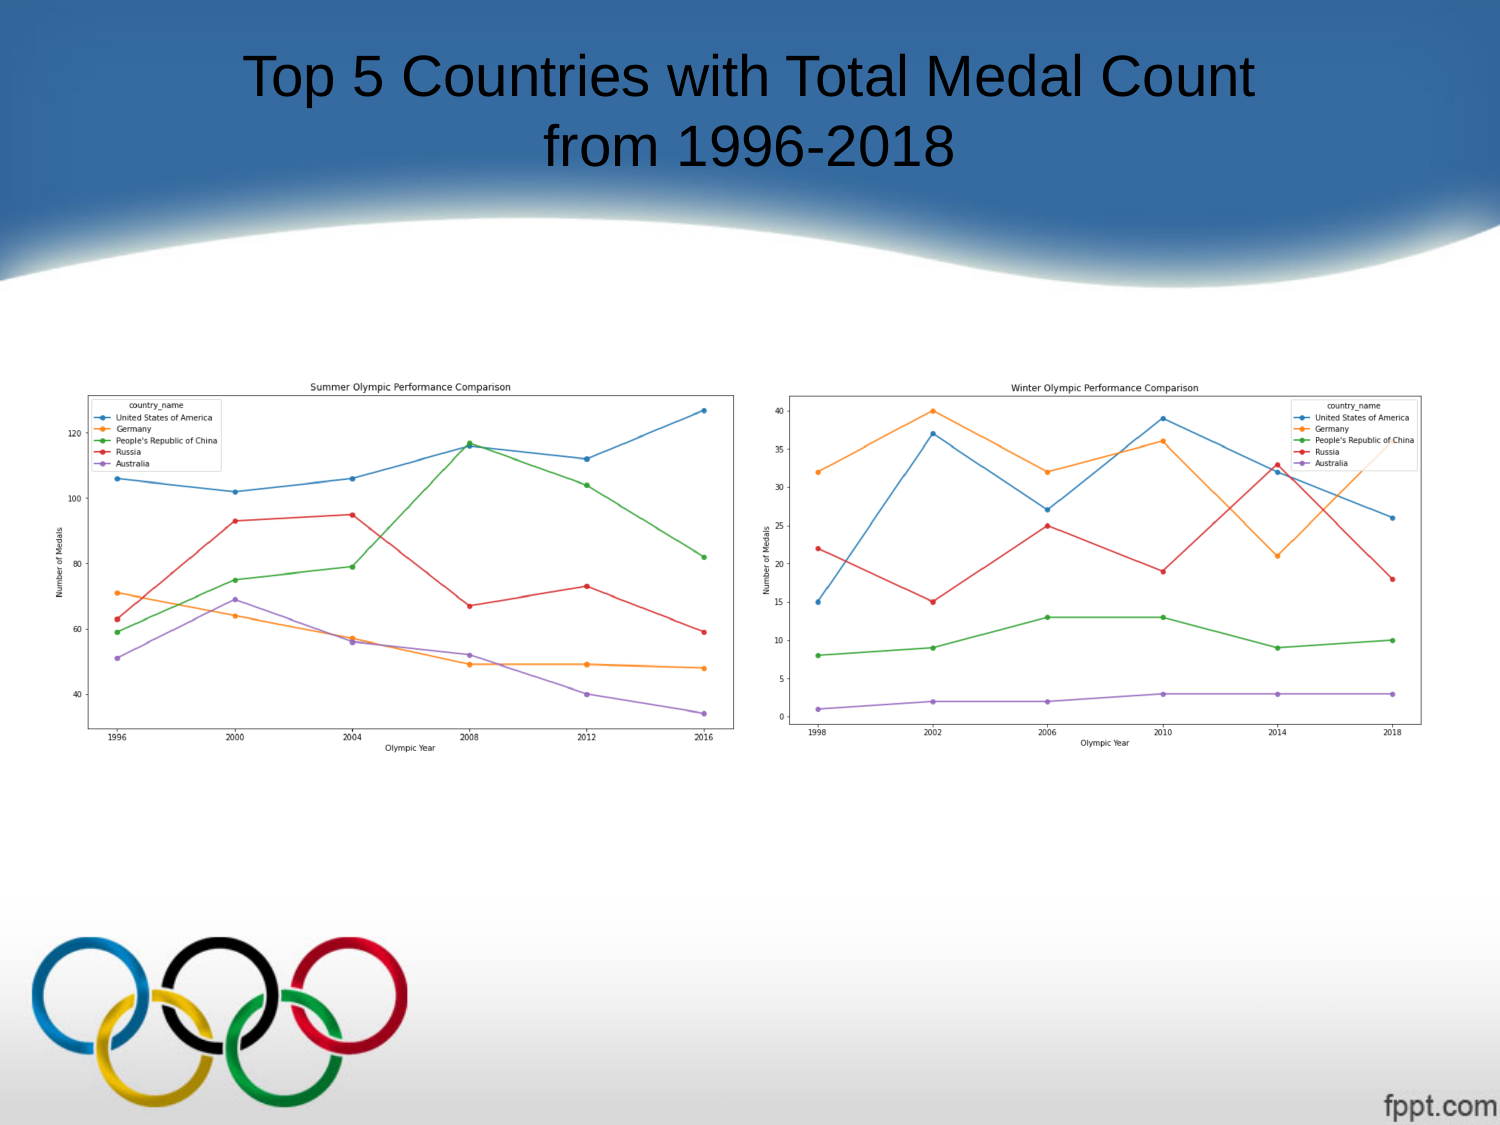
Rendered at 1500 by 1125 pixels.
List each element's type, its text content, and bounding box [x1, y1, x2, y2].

text_box Top 5 Countries with Total Medal Count from 1996-2018 [210, 30, 1290, 186]
picture [0, 0, 1500, 1125]
